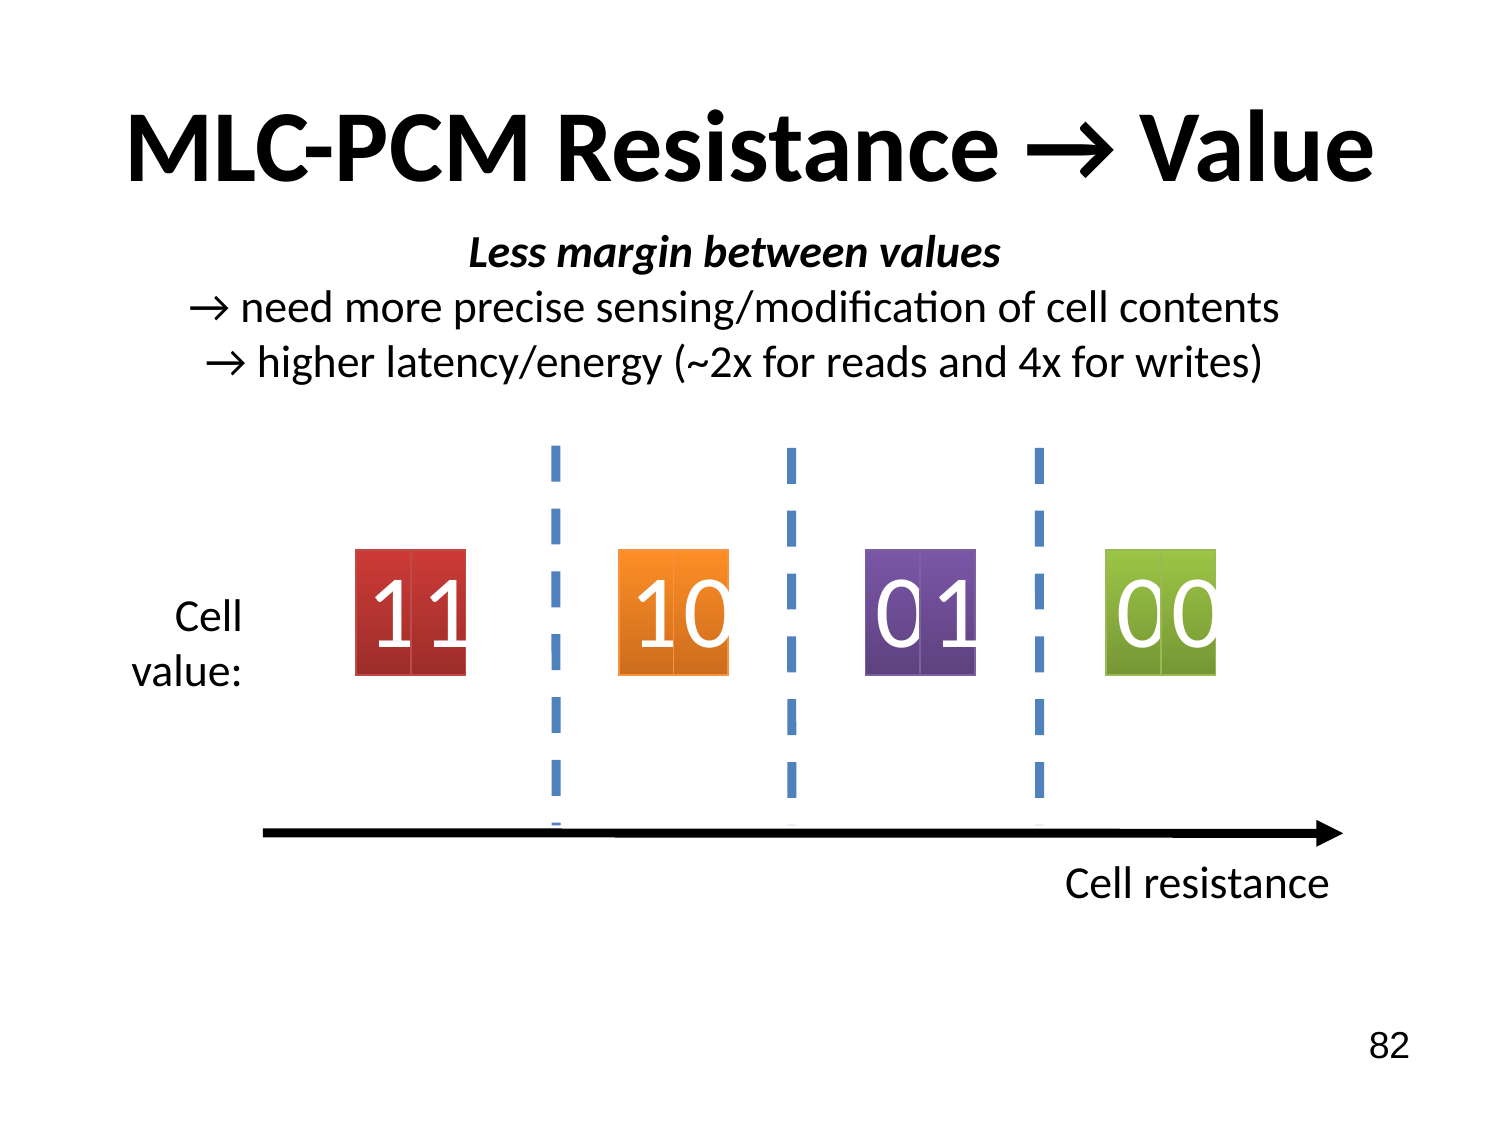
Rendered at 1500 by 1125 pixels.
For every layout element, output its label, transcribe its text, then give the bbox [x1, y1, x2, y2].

slide_number 82 [1368, 1024, 1480, 1100]
text_box Cell value: [56, 580, 254, 701]
text_box 0 [1106, 549, 1160, 675]
text_box Cell resistance [1040, 847, 1341, 914]
text_box 1 [410, 549, 466, 675]
text_box 1 [920, 549, 975, 675]
text_box 0 [1160, 549, 1216, 675]
text_box 1 [618, 549, 673, 675]
text_box 0 [673, 549, 728, 675]
title MLC-PCM Resistance → Value [75, 44, 1425, 233]
text_box Less margin between values → need more precise sensing/modification of cell contents → higher latency/energy (~2x for reads and 4x for writes) [135, 216, 1332, 393]
text_box 1 [356, 549, 410, 675]
text_box 0 [865, 549, 920, 675]
